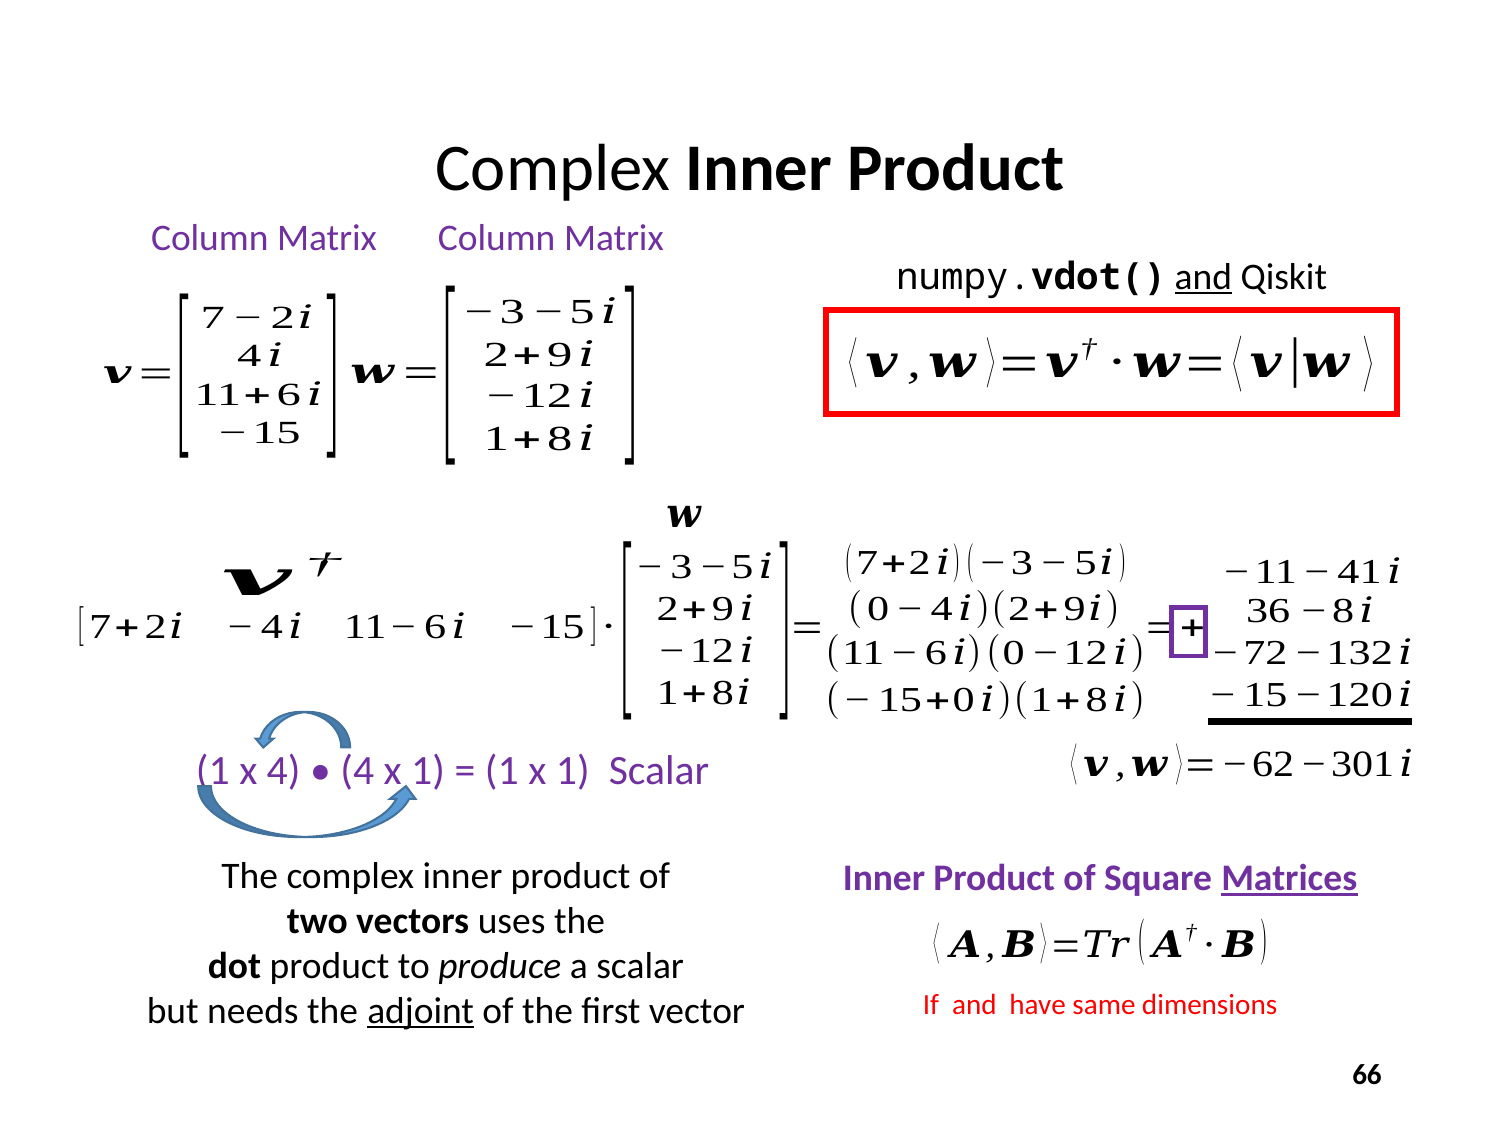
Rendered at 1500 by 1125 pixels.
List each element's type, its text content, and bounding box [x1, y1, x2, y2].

slide_number 66 [1059, 1042, 1397, 1103]
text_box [801, 845, 1400, 1029]
text_box Column Matrix [407, 205, 695, 266]
text_box The complex inner product of two vectors uses the dot product to produce a scalar but needs the adjoint of the first vector [120, 843, 772, 1039]
text_box numpy.vdot() and Qiskit [869, 244, 1354, 305]
text_box [1171, 607, 1206, 657]
title Complex Inner Product [103, 59, 1397, 278]
text_box [825, 309, 1398, 415]
text_box [253, 710, 352, 749]
text_box [197, 784, 418, 839]
text_box Column Matrix [120, 205, 407, 266]
